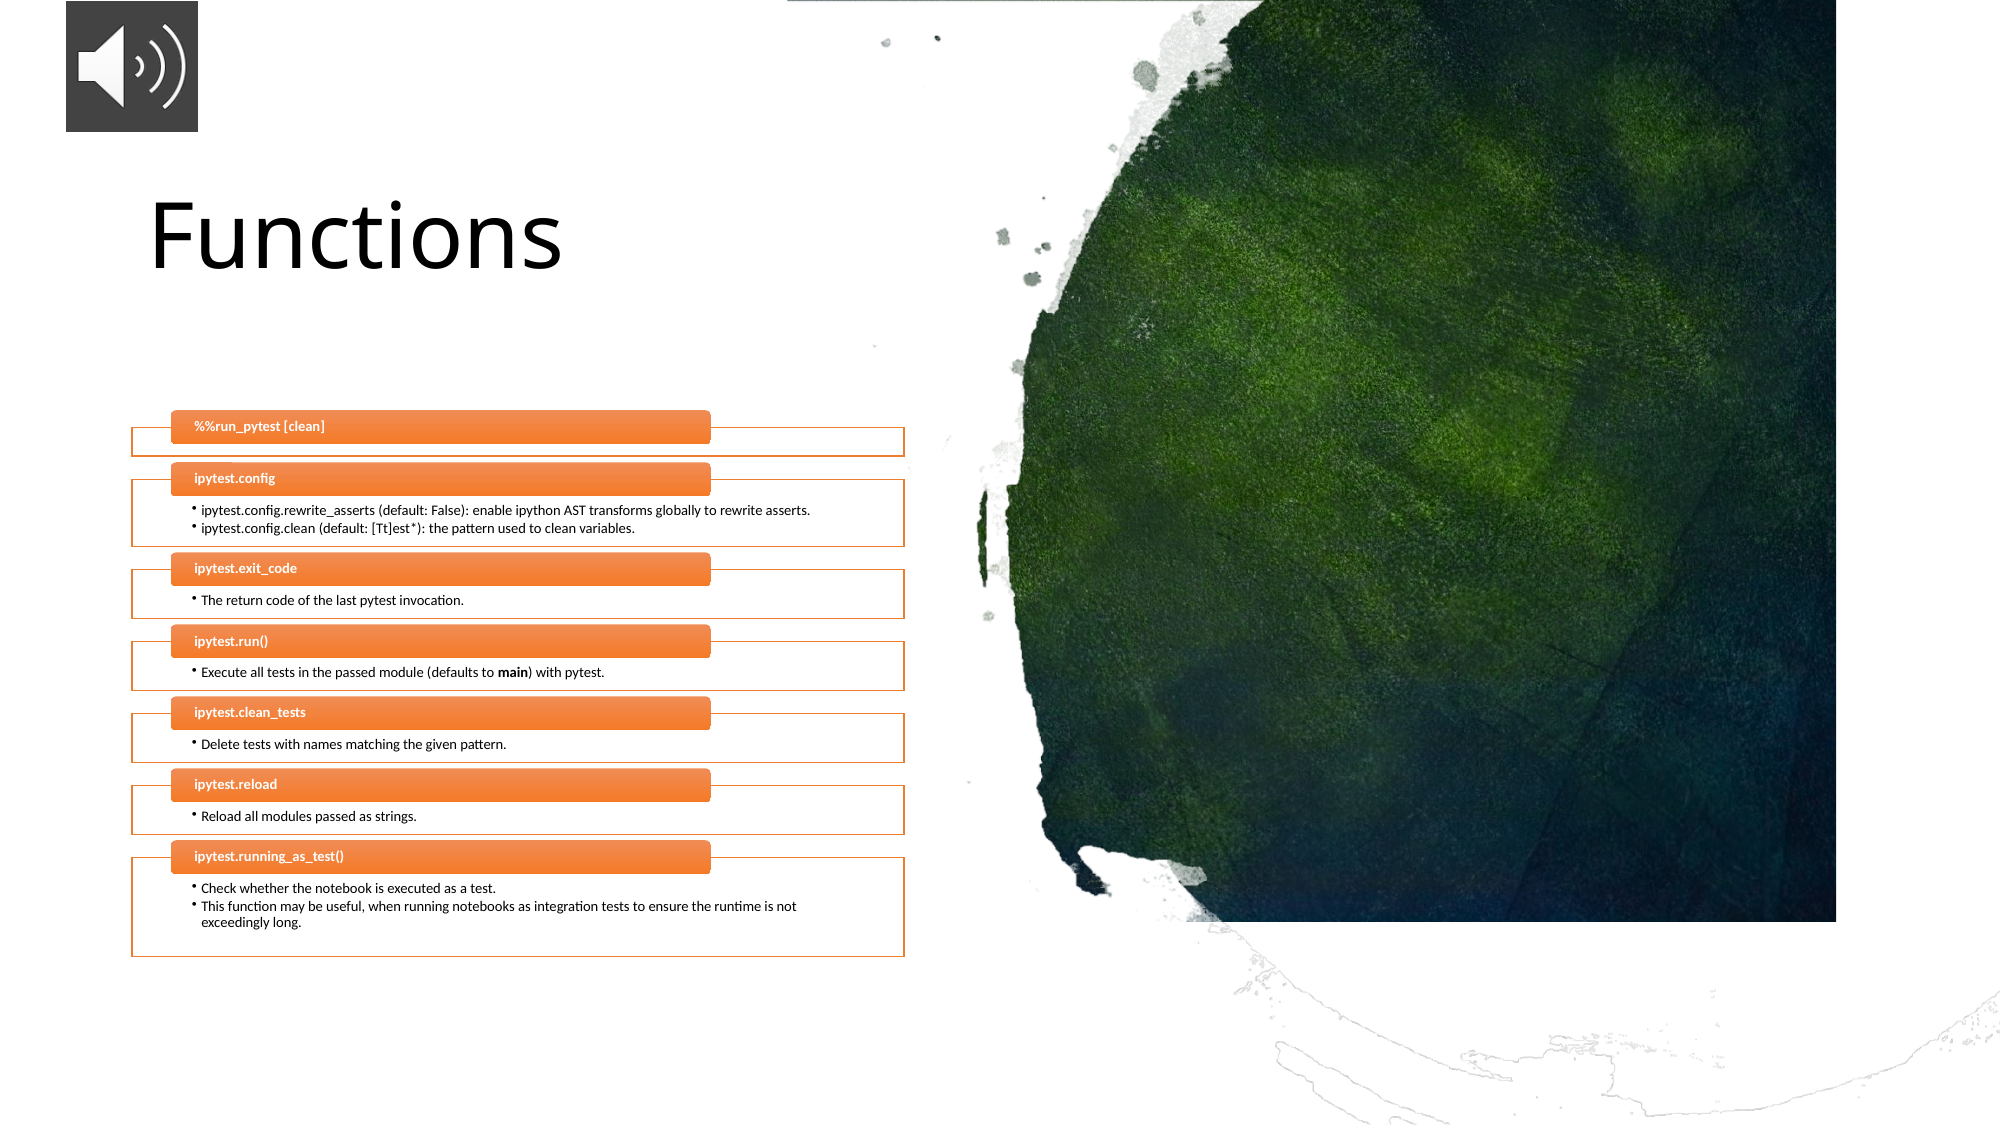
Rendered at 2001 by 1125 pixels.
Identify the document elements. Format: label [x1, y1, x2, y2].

list [131, 372, 905, 995]
picture [0, 0, 2000, 1125]
